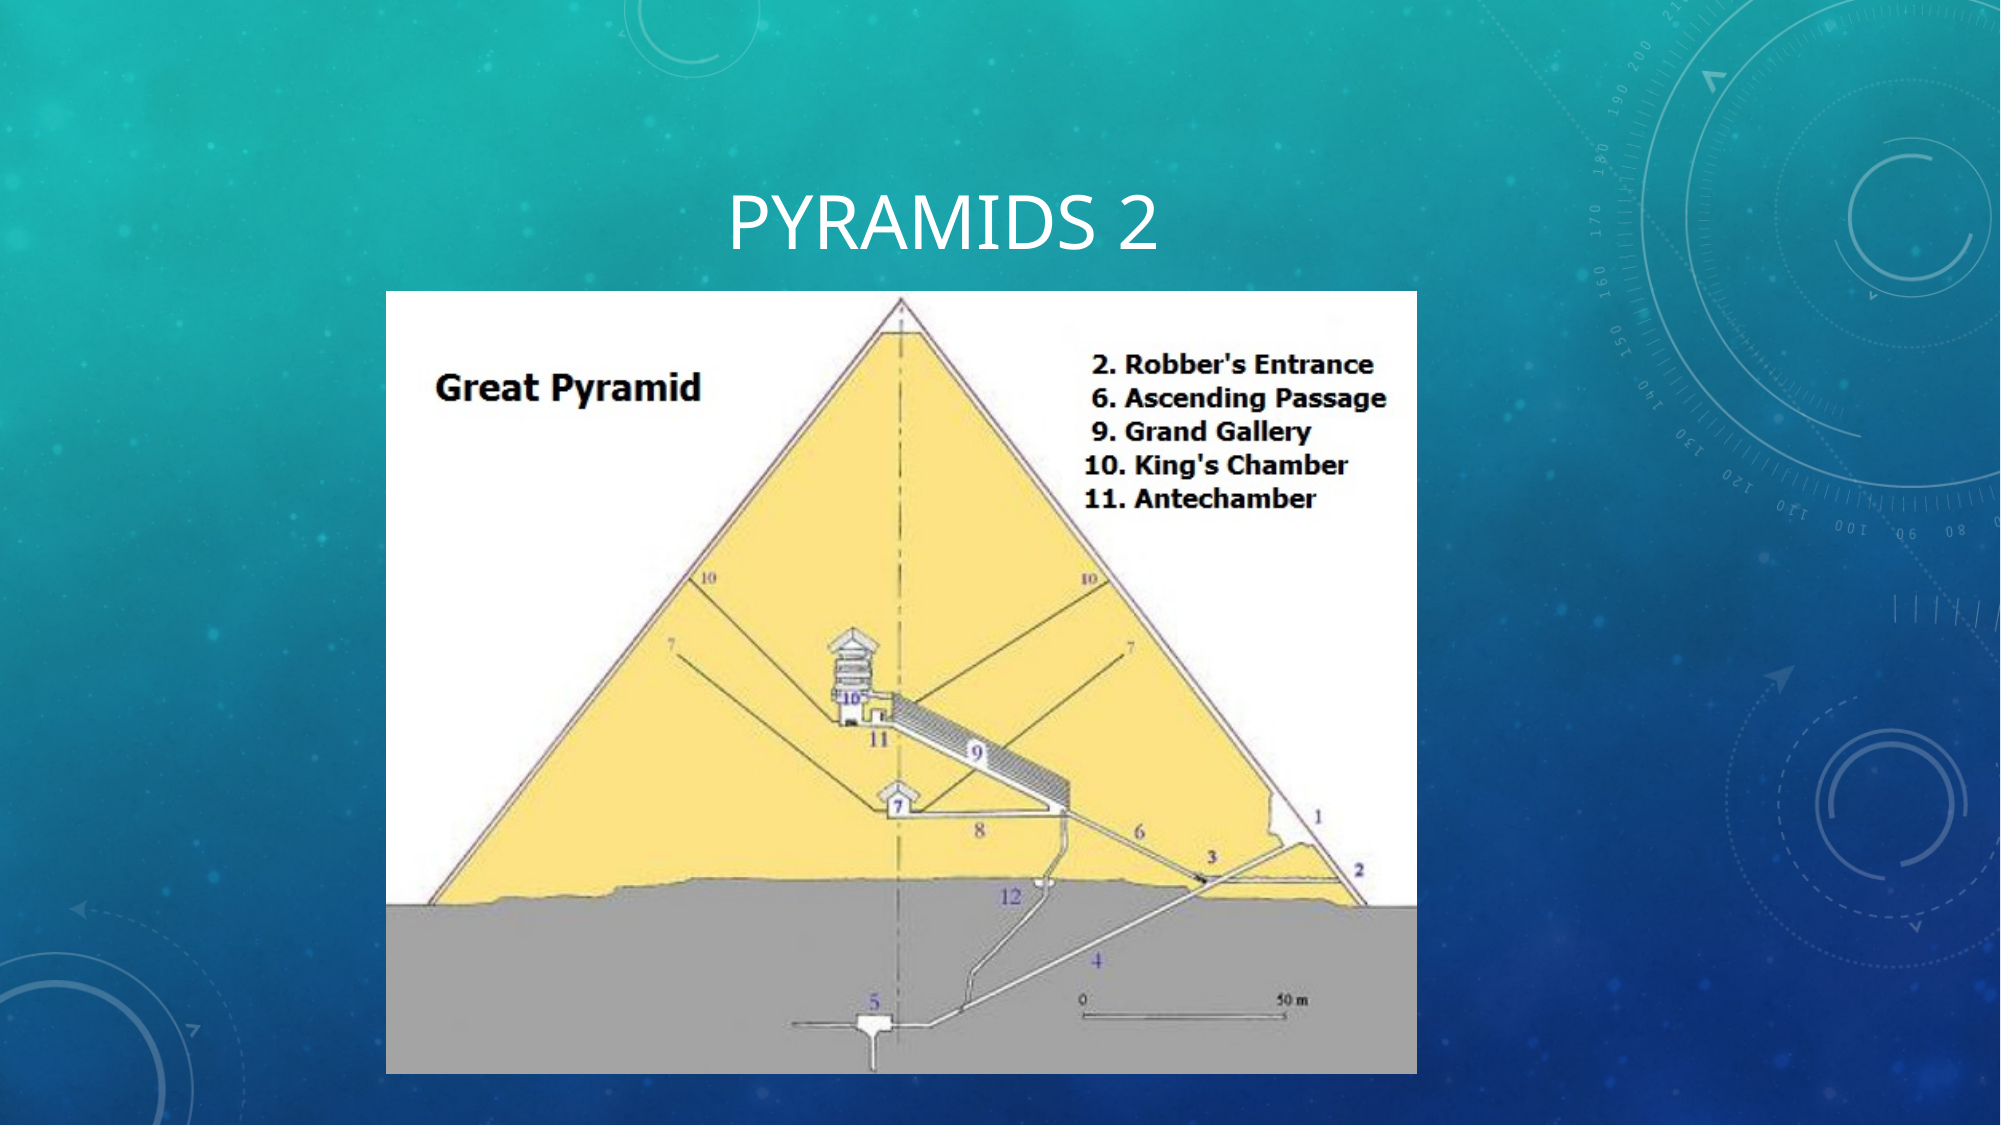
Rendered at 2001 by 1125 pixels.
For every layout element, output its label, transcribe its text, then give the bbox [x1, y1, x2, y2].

title Pyramids 2 [112, 99, 1775, 339]
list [386, 291, 1418, 1074]
picture [0, 0, 2001, 1125]
